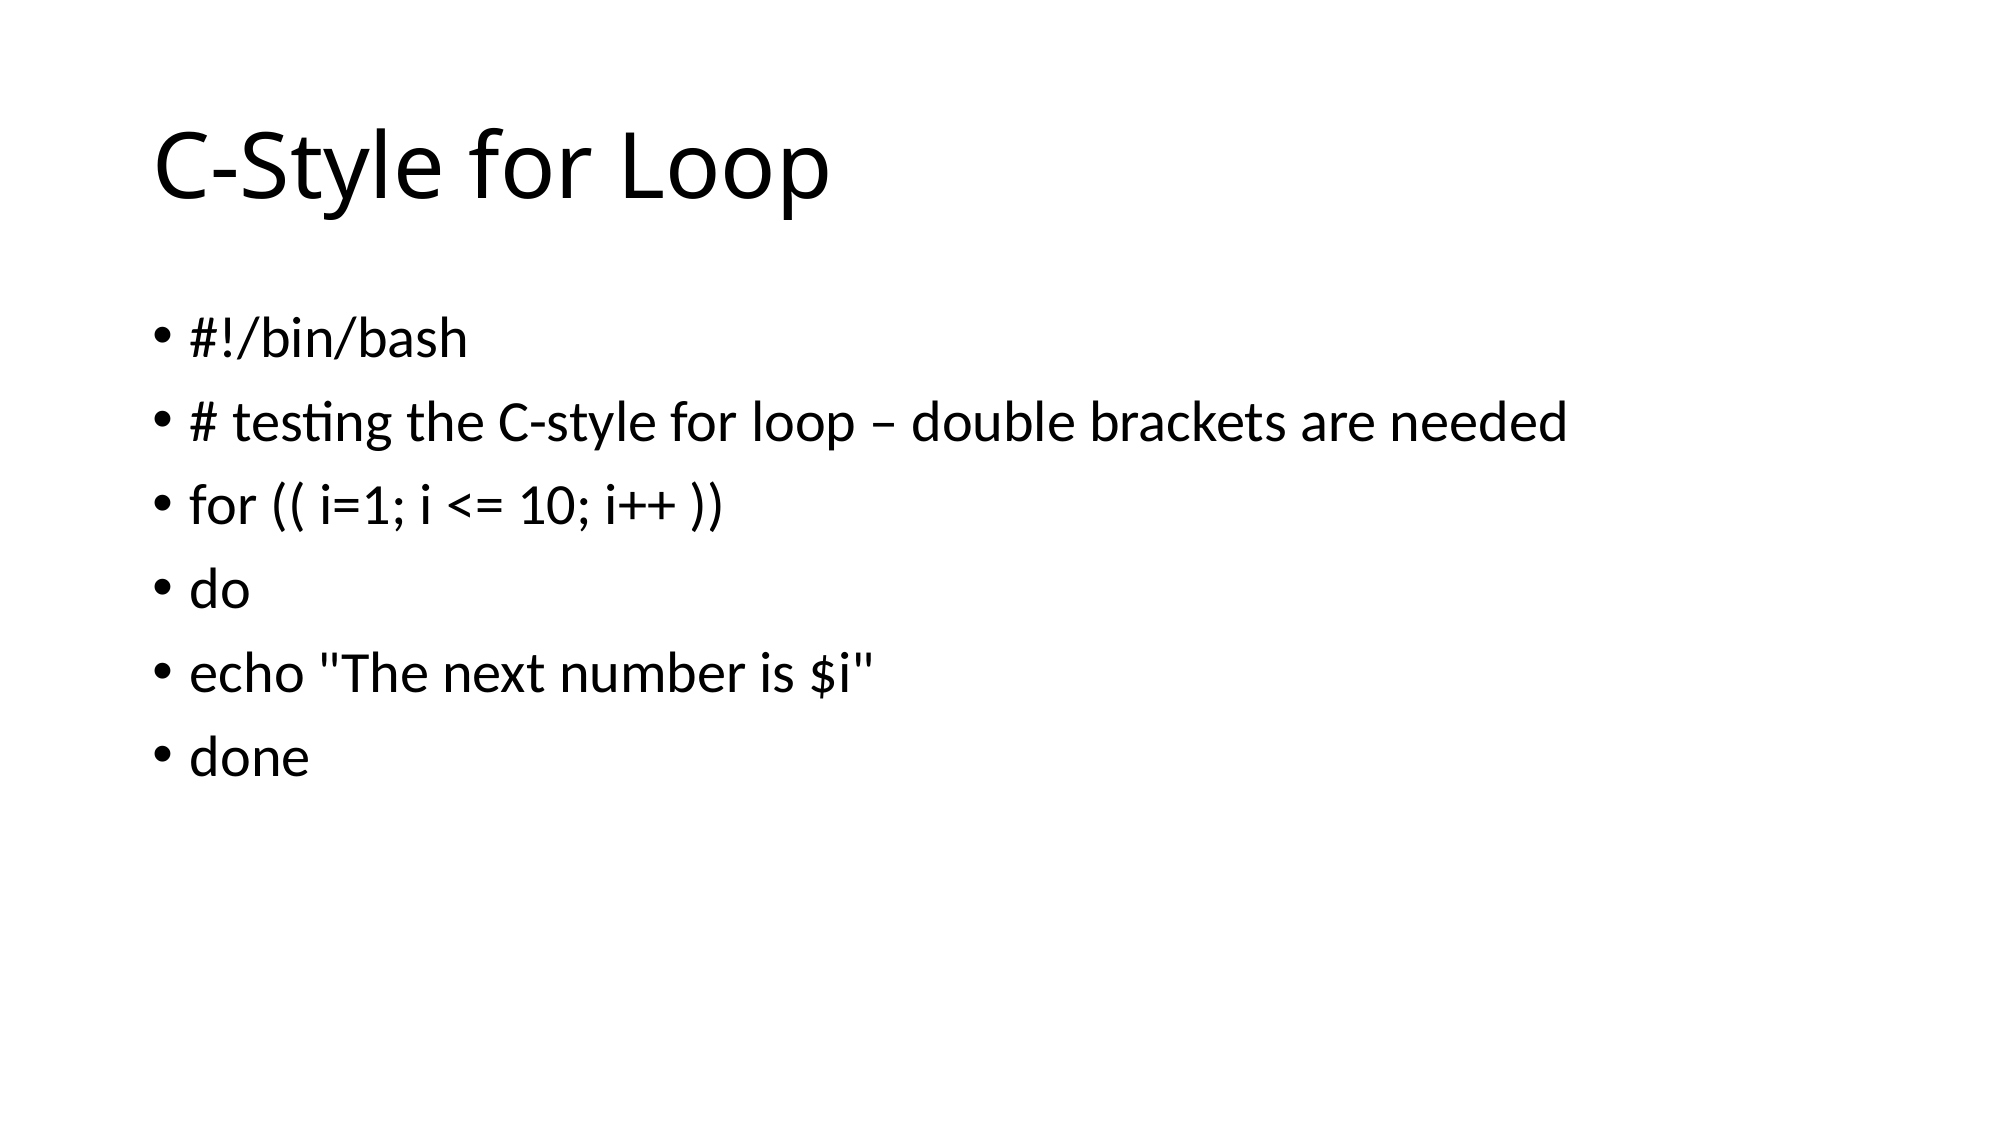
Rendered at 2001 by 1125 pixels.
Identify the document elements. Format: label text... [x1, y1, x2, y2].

title C-Style for Loop [137, 59, 1863, 278]
list #!/bin/bash # testing the C-style for loop – double brackets are needed for (( i=1; i <= 10; i++ )) do echo "The next number is $i" done [137, 299, 1863, 1014]
